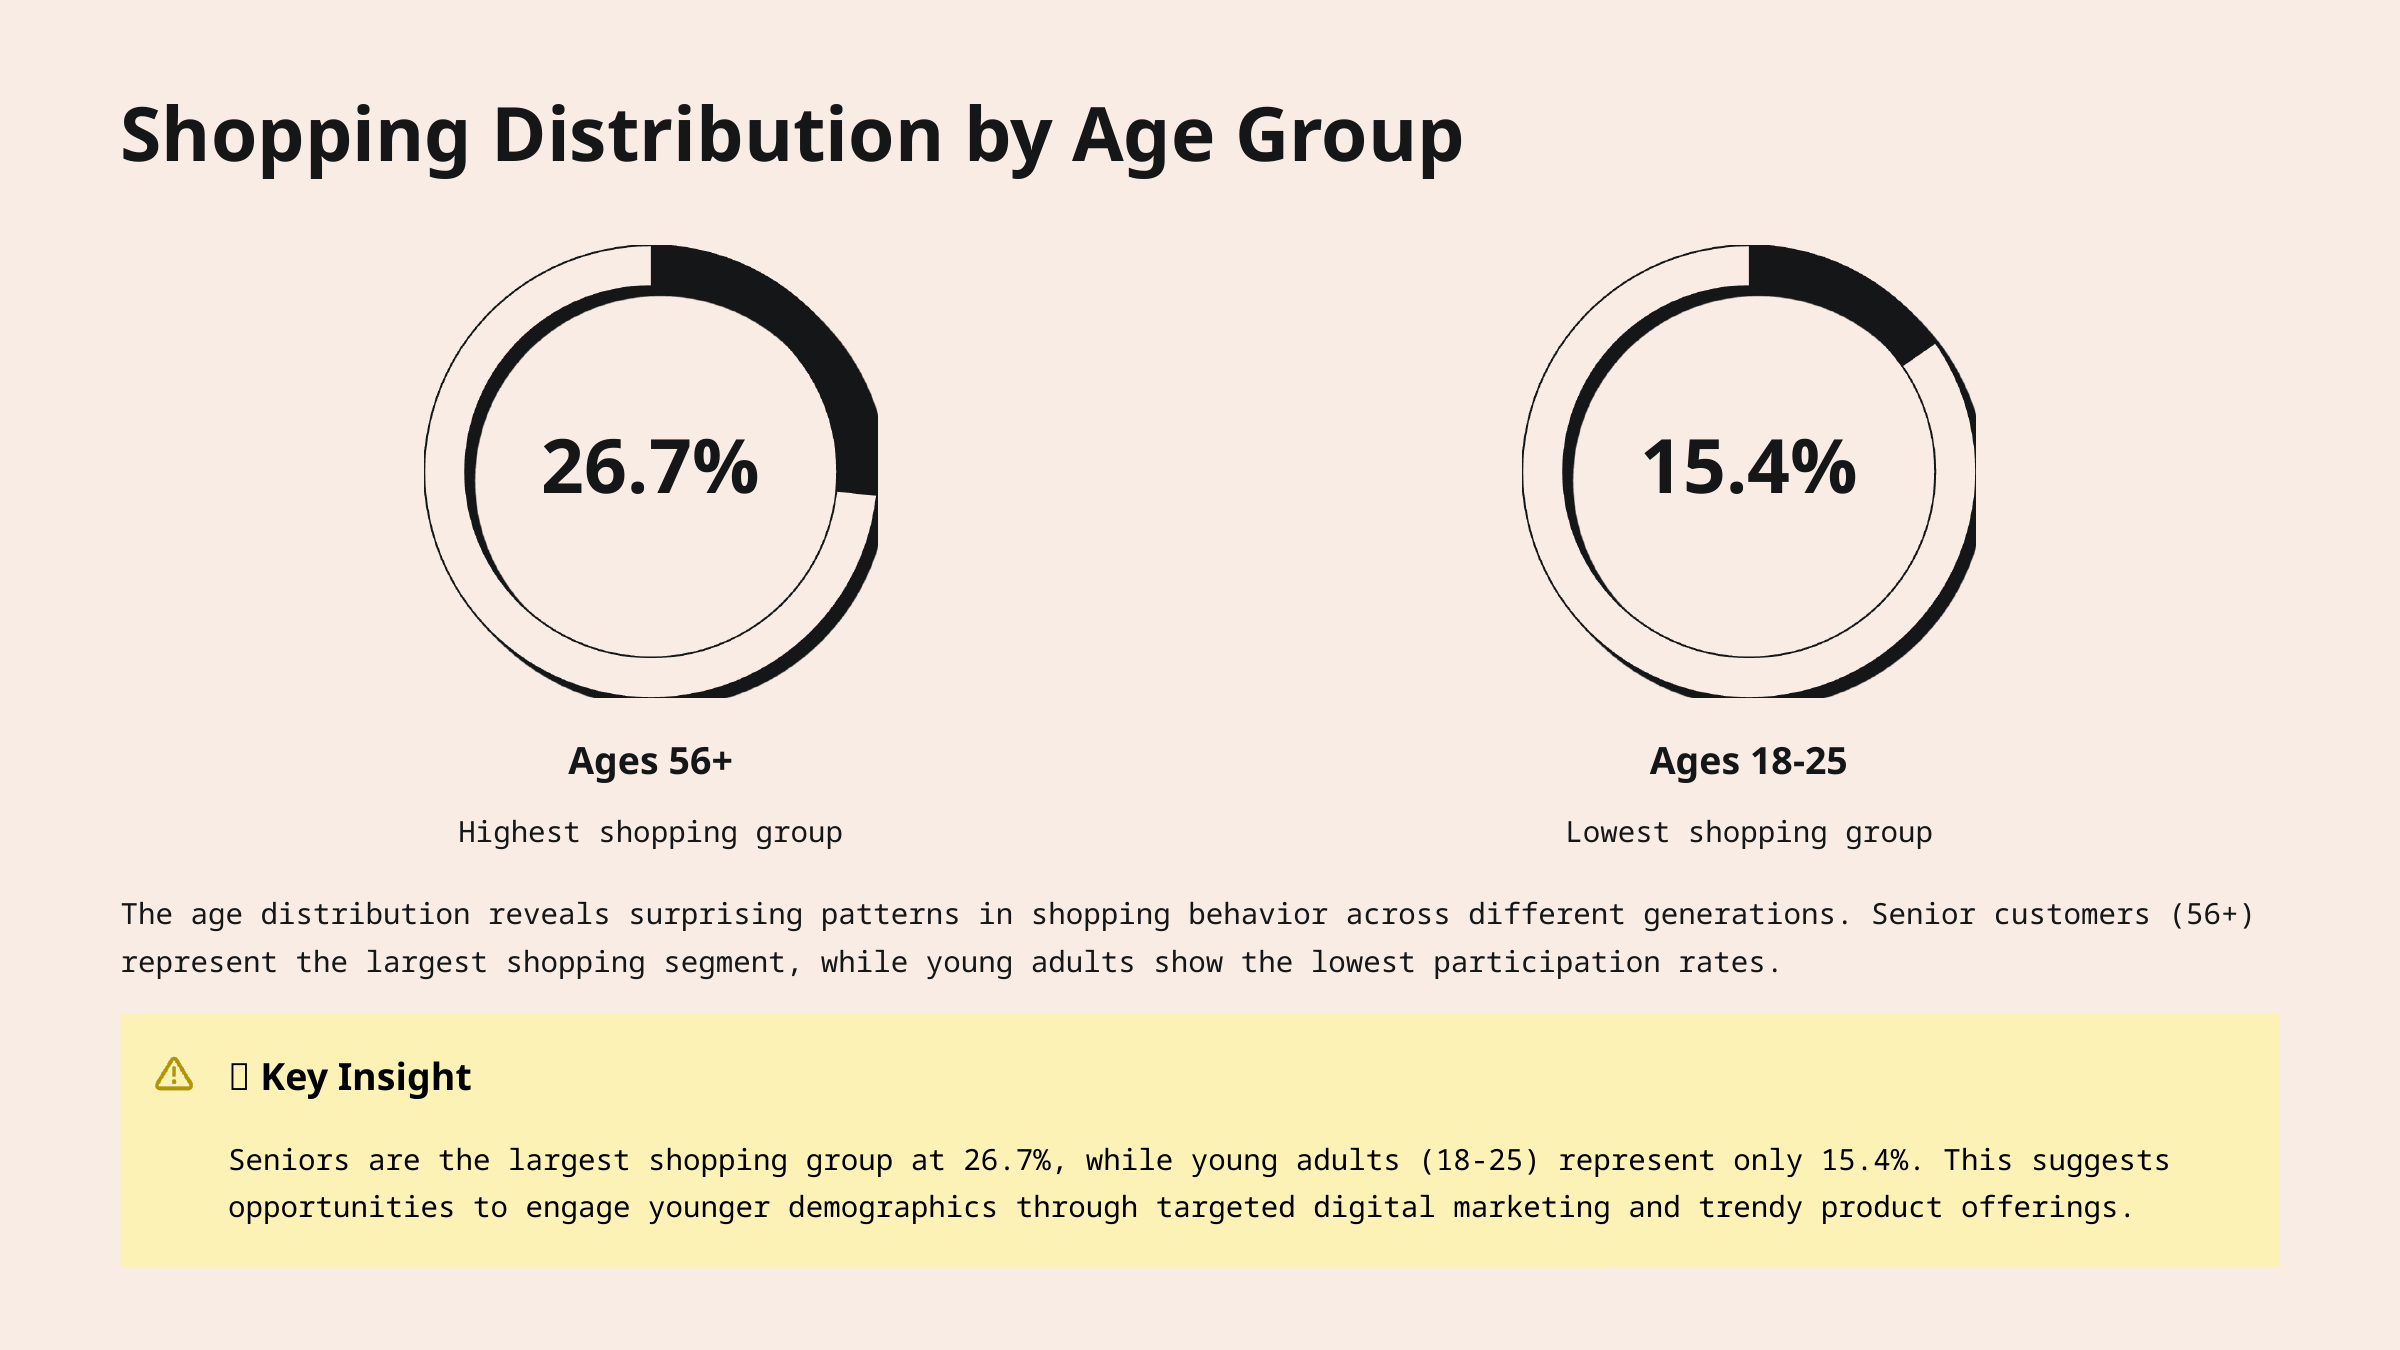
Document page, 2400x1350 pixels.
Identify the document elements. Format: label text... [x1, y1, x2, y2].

text_box [120, 1013, 2280, 1267]
picture [1522, 245, 1976, 698]
text_box Seniors are the largest shopping group at 26.7%, while young adults (18-25) represent only 15.4%. This suggests opportunities to engage younger demographics through targeted digital marketing and trendy product offerings. [228, 1128, 2250, 1225]
picture [424, 245, 878, 698]
text_box Shopping Distribution by Age Group [120, 83, 1607, 178]
picture [150, 1053, 198, 1092]
text_box 🔑 Key Insight [228, 1050, 605, 1098]
text_box Lowest shopping group [1218, 800, 2280, 849]
text_box The age distribution reveals surprising patterns in shopping behavior across different generations. Senior customers (56+) represent the largest shopping segment, while young adults show the lowest participation rates. [120, 882, 2280, 980]
text_box Highest shopping group [120, 800, 1182, 849]
text_box Ages 56+ [462, 735, 840, 783]
text_box Ages 18-25 [1560, 735, 1938, 783]
